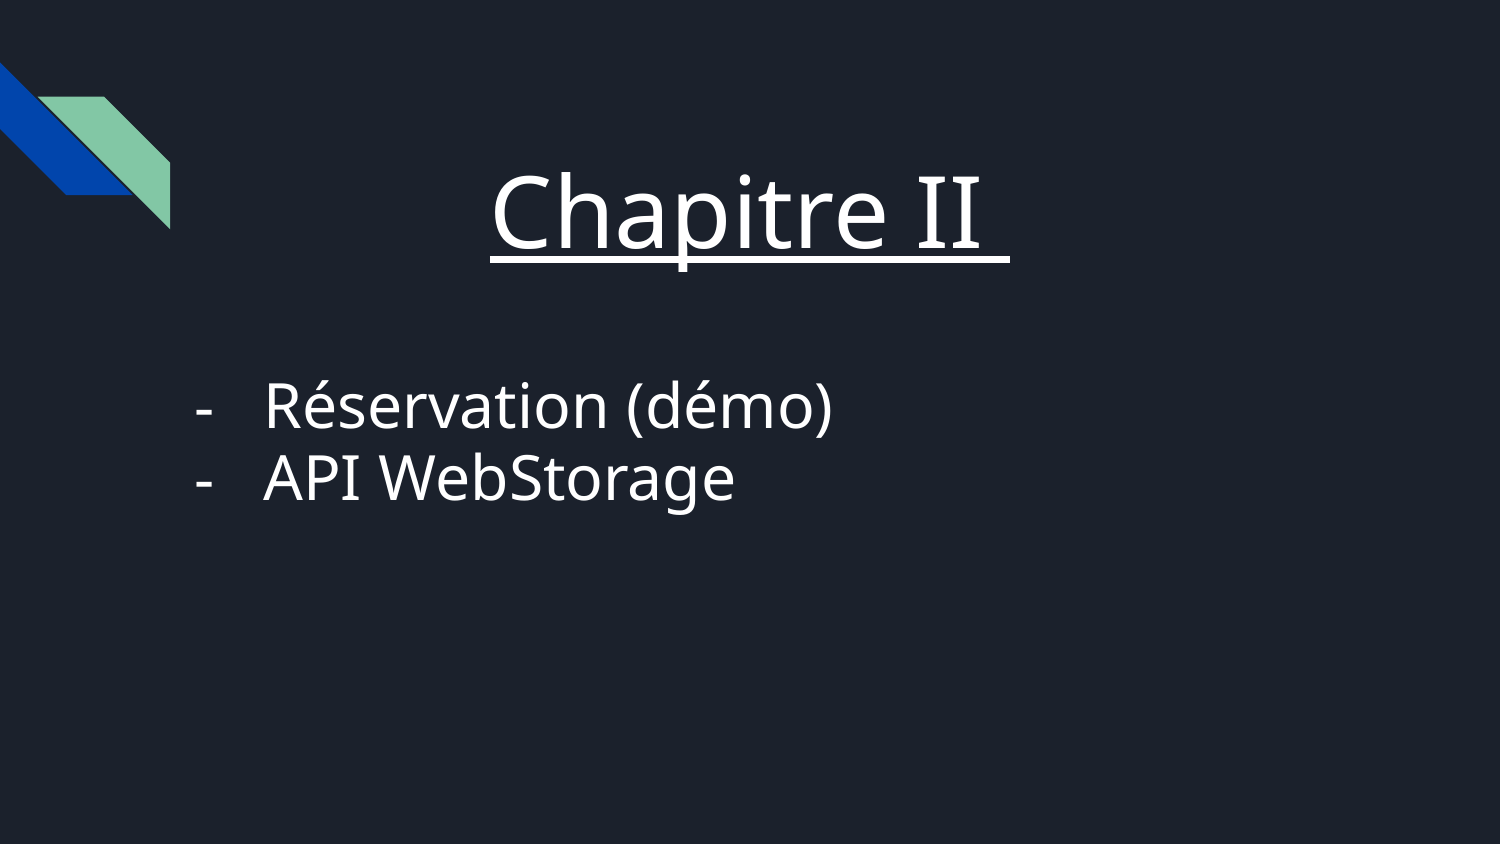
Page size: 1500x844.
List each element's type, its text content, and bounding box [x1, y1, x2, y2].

text_box Chapitre II Réservation (démo) API WebStorage [173, 141, 1327, 703]
